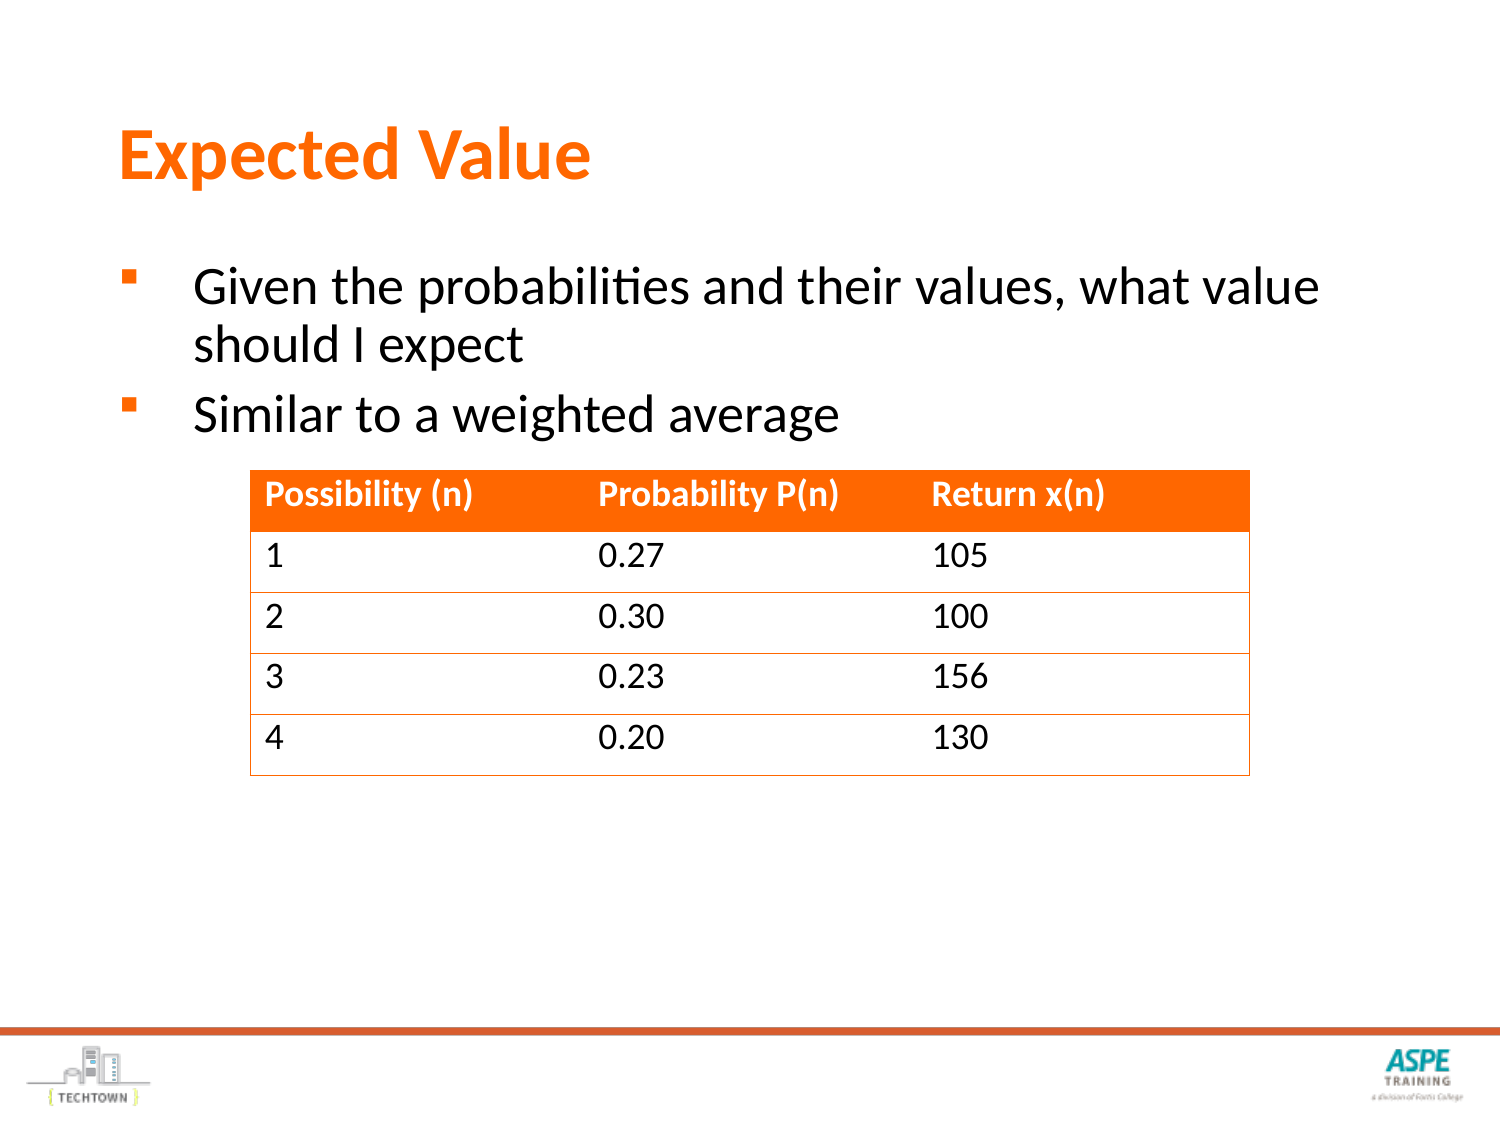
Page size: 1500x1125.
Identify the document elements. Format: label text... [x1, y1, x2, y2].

table_cell 100 [917, 593, 1249, 653]
table_header Return x(n) [917, 471, 1249, 531]
table_cell 4 [251, 715, 583, 775]
table_header Probability P(n) [583, 471, 917, 531]
table_cell 1 [251, 532, 583, 592]
table_cell 130 [917, 715, 1249, 775]
table_cell 0.20 [583, 715, 917, 775]
table_cell 156 [917, 654, 1249, 714]
table_cell 2 [251, 593, 583, 653]
table_cell 0.30 [583, 593, 917, 653]
table_cell 105 [917, 532, 1249, 592]
table_cell 0.27 [583, 532, 917, 592]
table_header Possibility (n) [251, 471, 583, 531]
table_cell 0.23 [583, 654, 917, 714]
table_cell 3 [251, 654, 583, 714]
title Expected Value [103, 59, 1397, 250]
